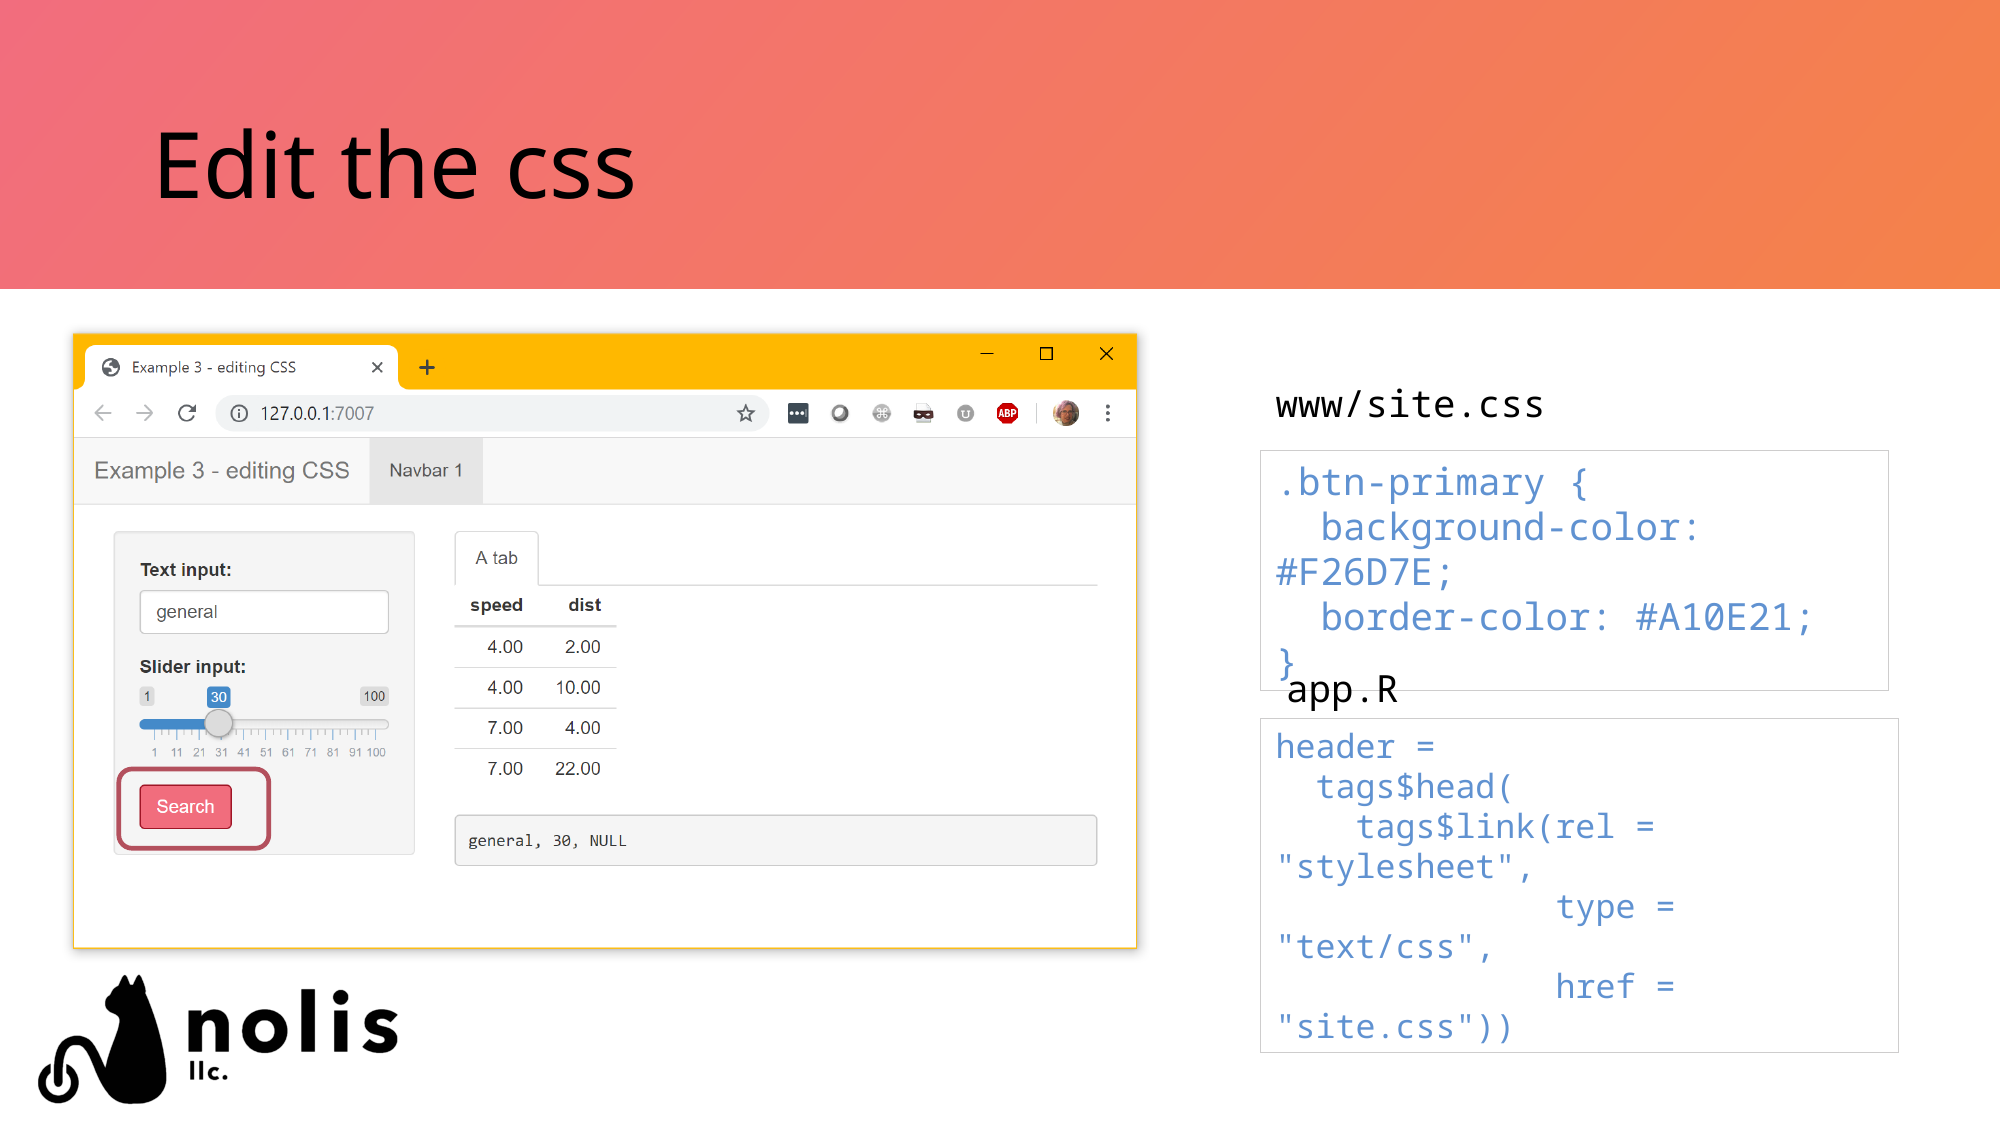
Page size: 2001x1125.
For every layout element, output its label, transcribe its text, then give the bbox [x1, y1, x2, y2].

text_box app.R [1271, 657, 1899, 718]
text_box header = tags$head( tags$link(rel = "stylesheet", type = "text/css", href = "site.css")) [1260, 718, 1899, 1053]
picture [18, 318, 1151, 1116]
text_box .btn-primary { background-color: #F26D7E; border-color: #A10E21; } [1260, 450, 1889, 691]
text_box www/site.css [1260, 372, 1889, 433]
title Edit the css [137, 59, 1863, 278]
